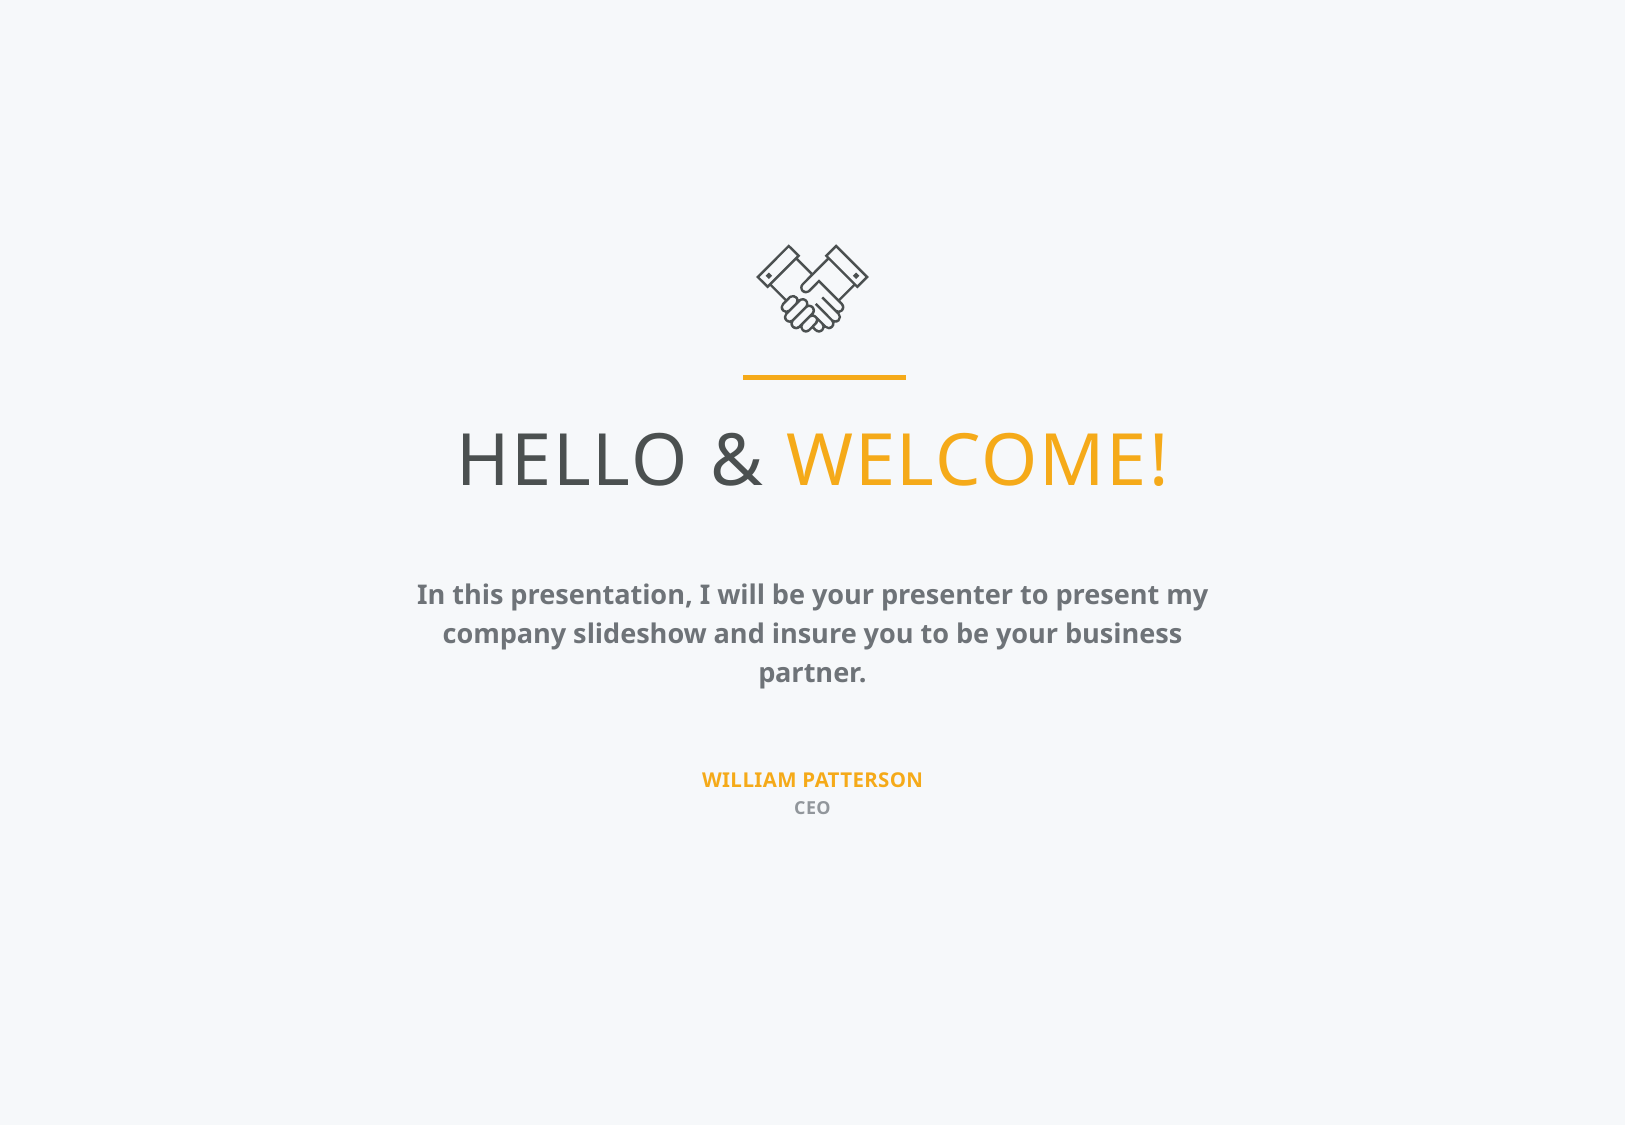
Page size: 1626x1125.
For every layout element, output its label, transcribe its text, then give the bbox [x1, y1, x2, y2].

text_box William Patterson CEO [386, 762, 1239, 818]
text_box In this presentation, I will be your presenter to present my company slideshow and insure you to be your business partner. [386, 570, 1239, 688]
text_box HELLO & Welcome! [386, 413, 1239, 500]
text_box [756, 244, 869, 333]
